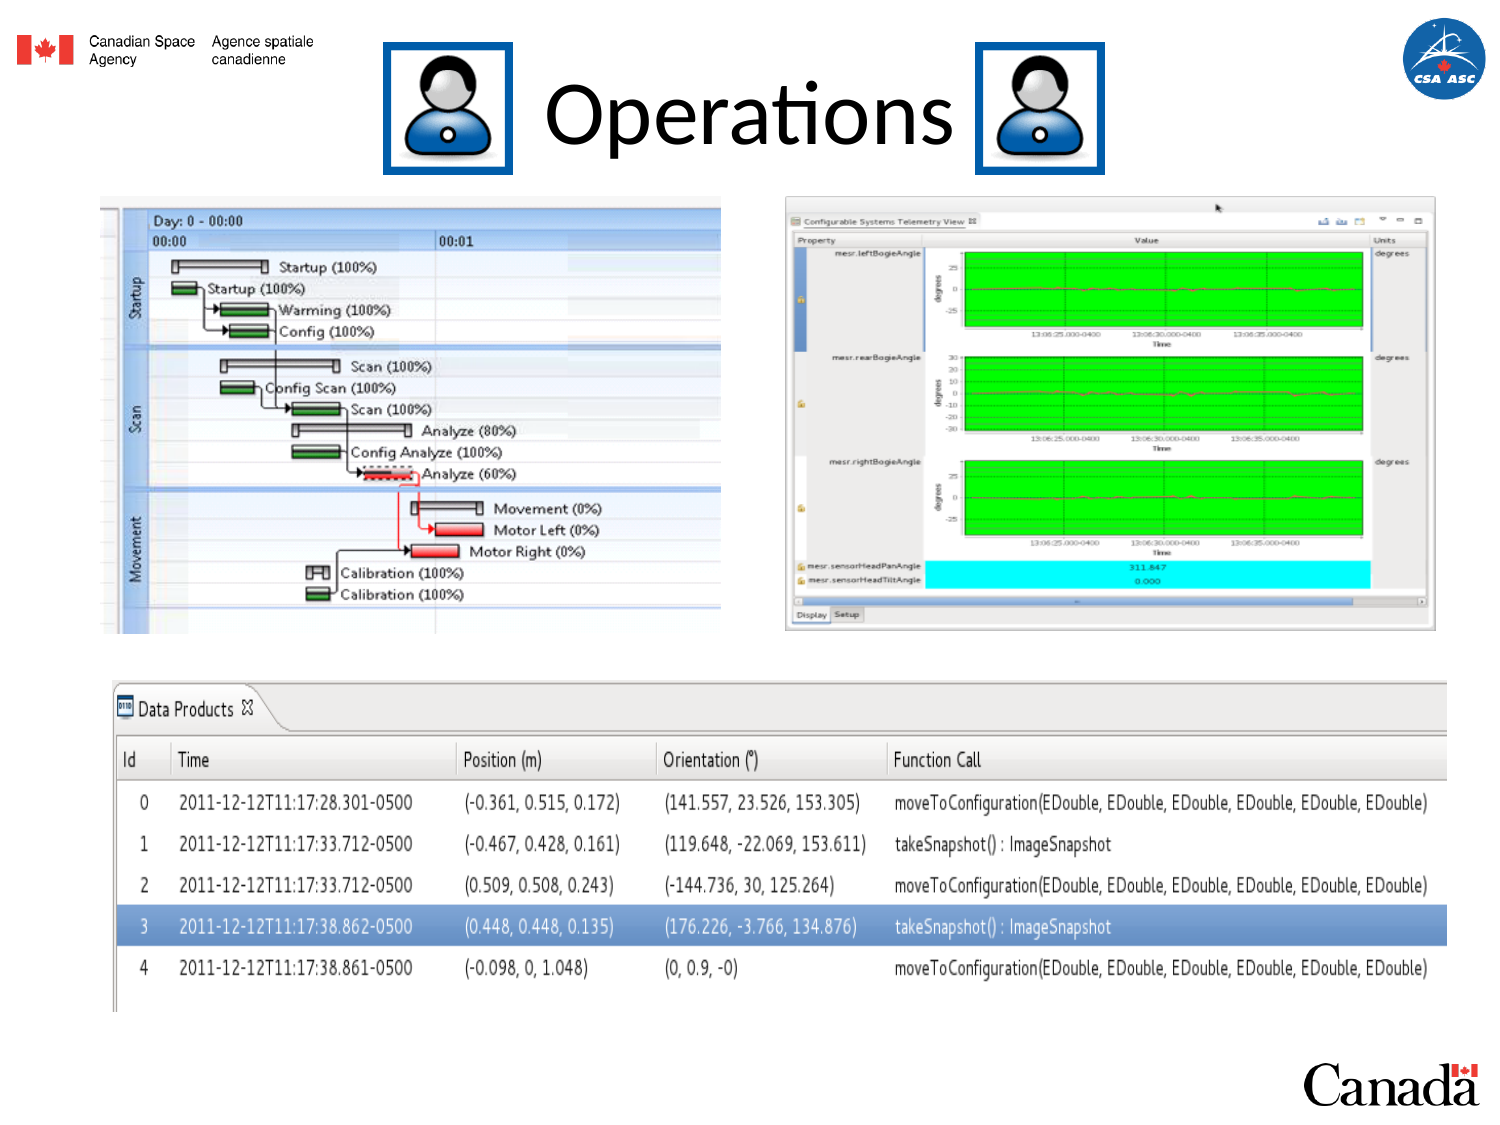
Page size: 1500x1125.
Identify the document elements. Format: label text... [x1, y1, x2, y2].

picture [111, 680, 1448, 1012]
text_box Operations [74, 45, 1425, 233]
picture [1402, 17, 1486, 100]
picture [1304, 1063, 1480, 1106]
picture [383, 42, 514, 175]
picture [99, 196, 721, 634]
picture [974, 42, 1105, 175]
picture [17, 35, 313, 67]
picture [785, 196, 1436, 631]
